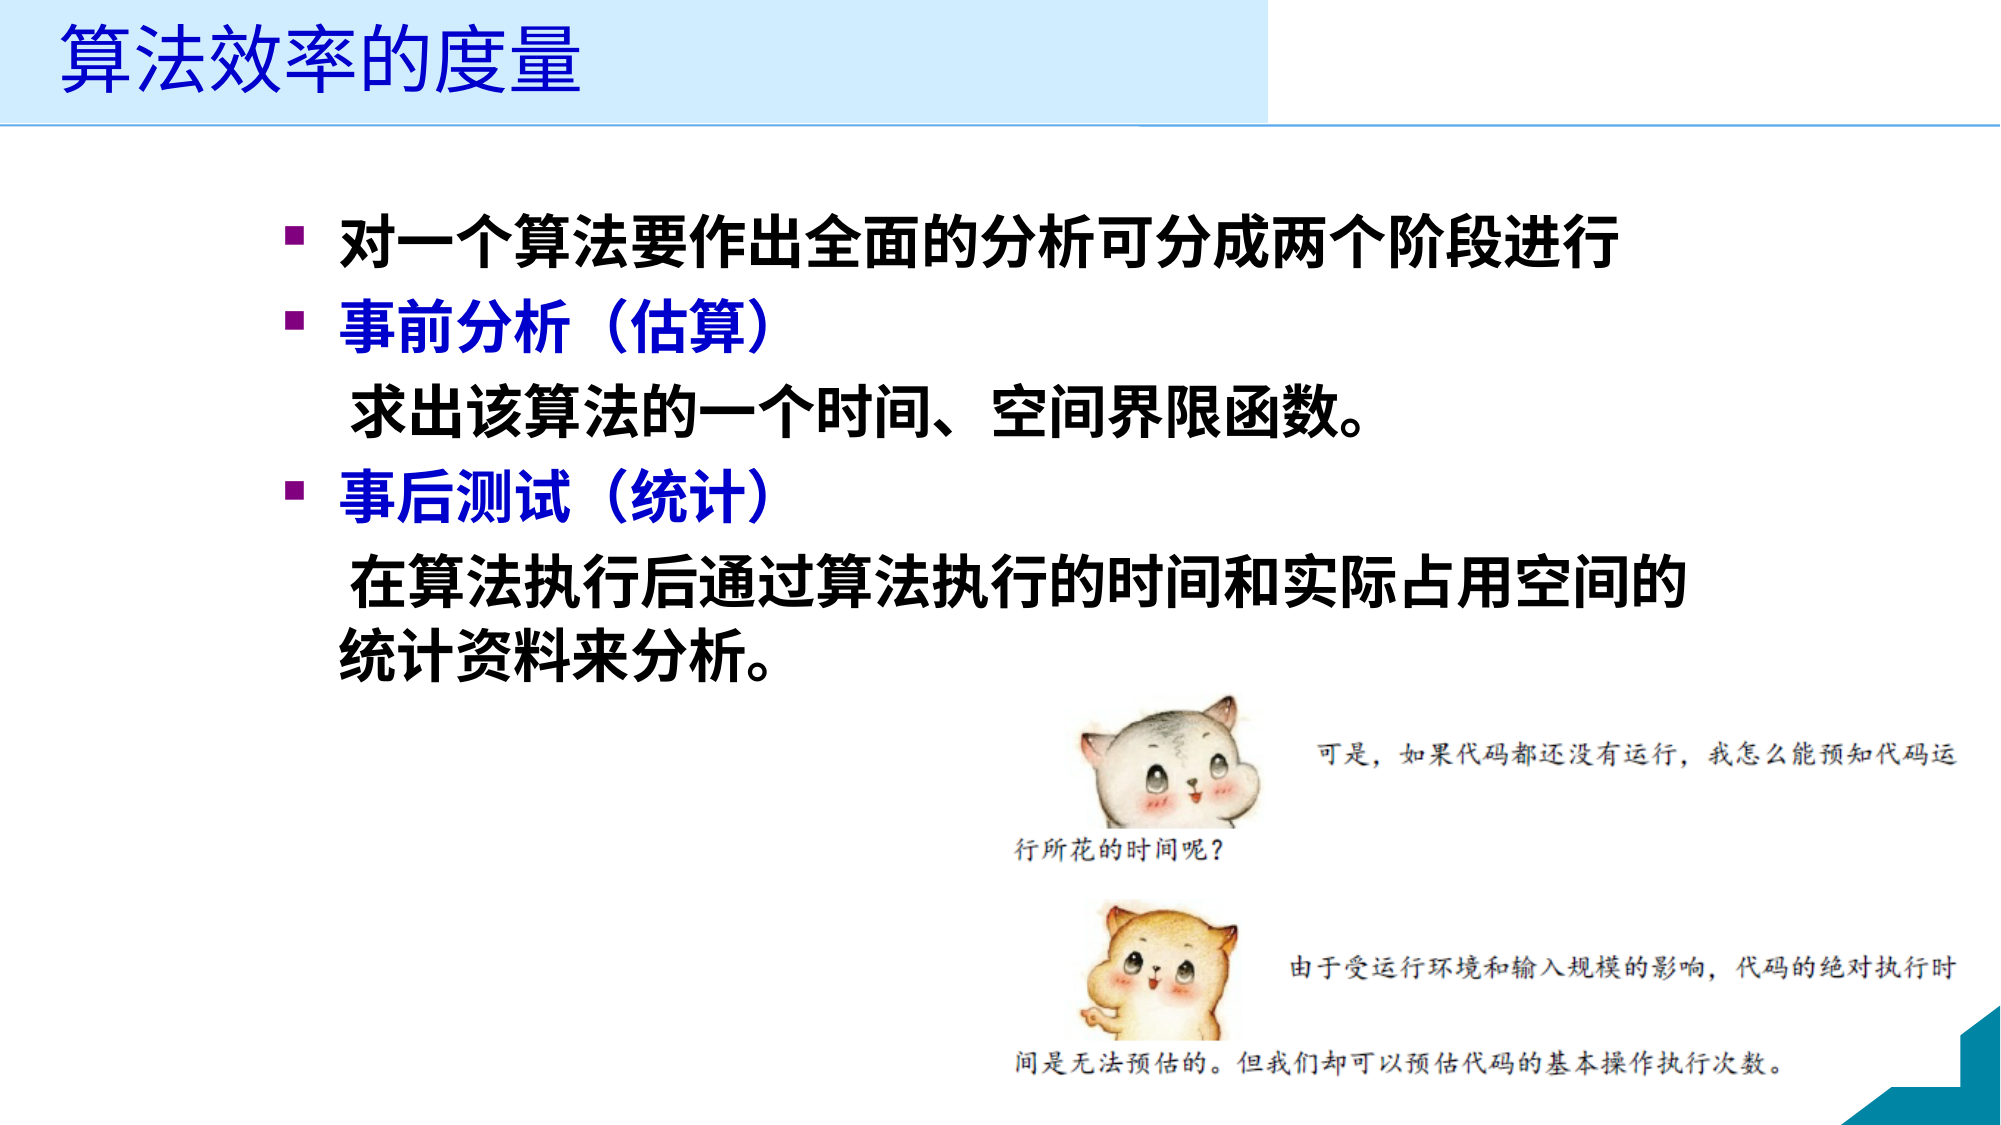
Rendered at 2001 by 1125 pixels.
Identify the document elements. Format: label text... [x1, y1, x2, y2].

title 算法效率的度量 [43, 7, 1769, 121]
text_box 对一个算法要作出全面的分析可分成两个阶段进行 事前分析（估算） 求出该算法的一个时间、空间界限函数。 事后测试（统计） 在算法执行后通过算法执行的时间和实际占用空间的统计资料来分析。 [267, 193, 1721, 968]
picture [1011, 692, 1961, 1087]
